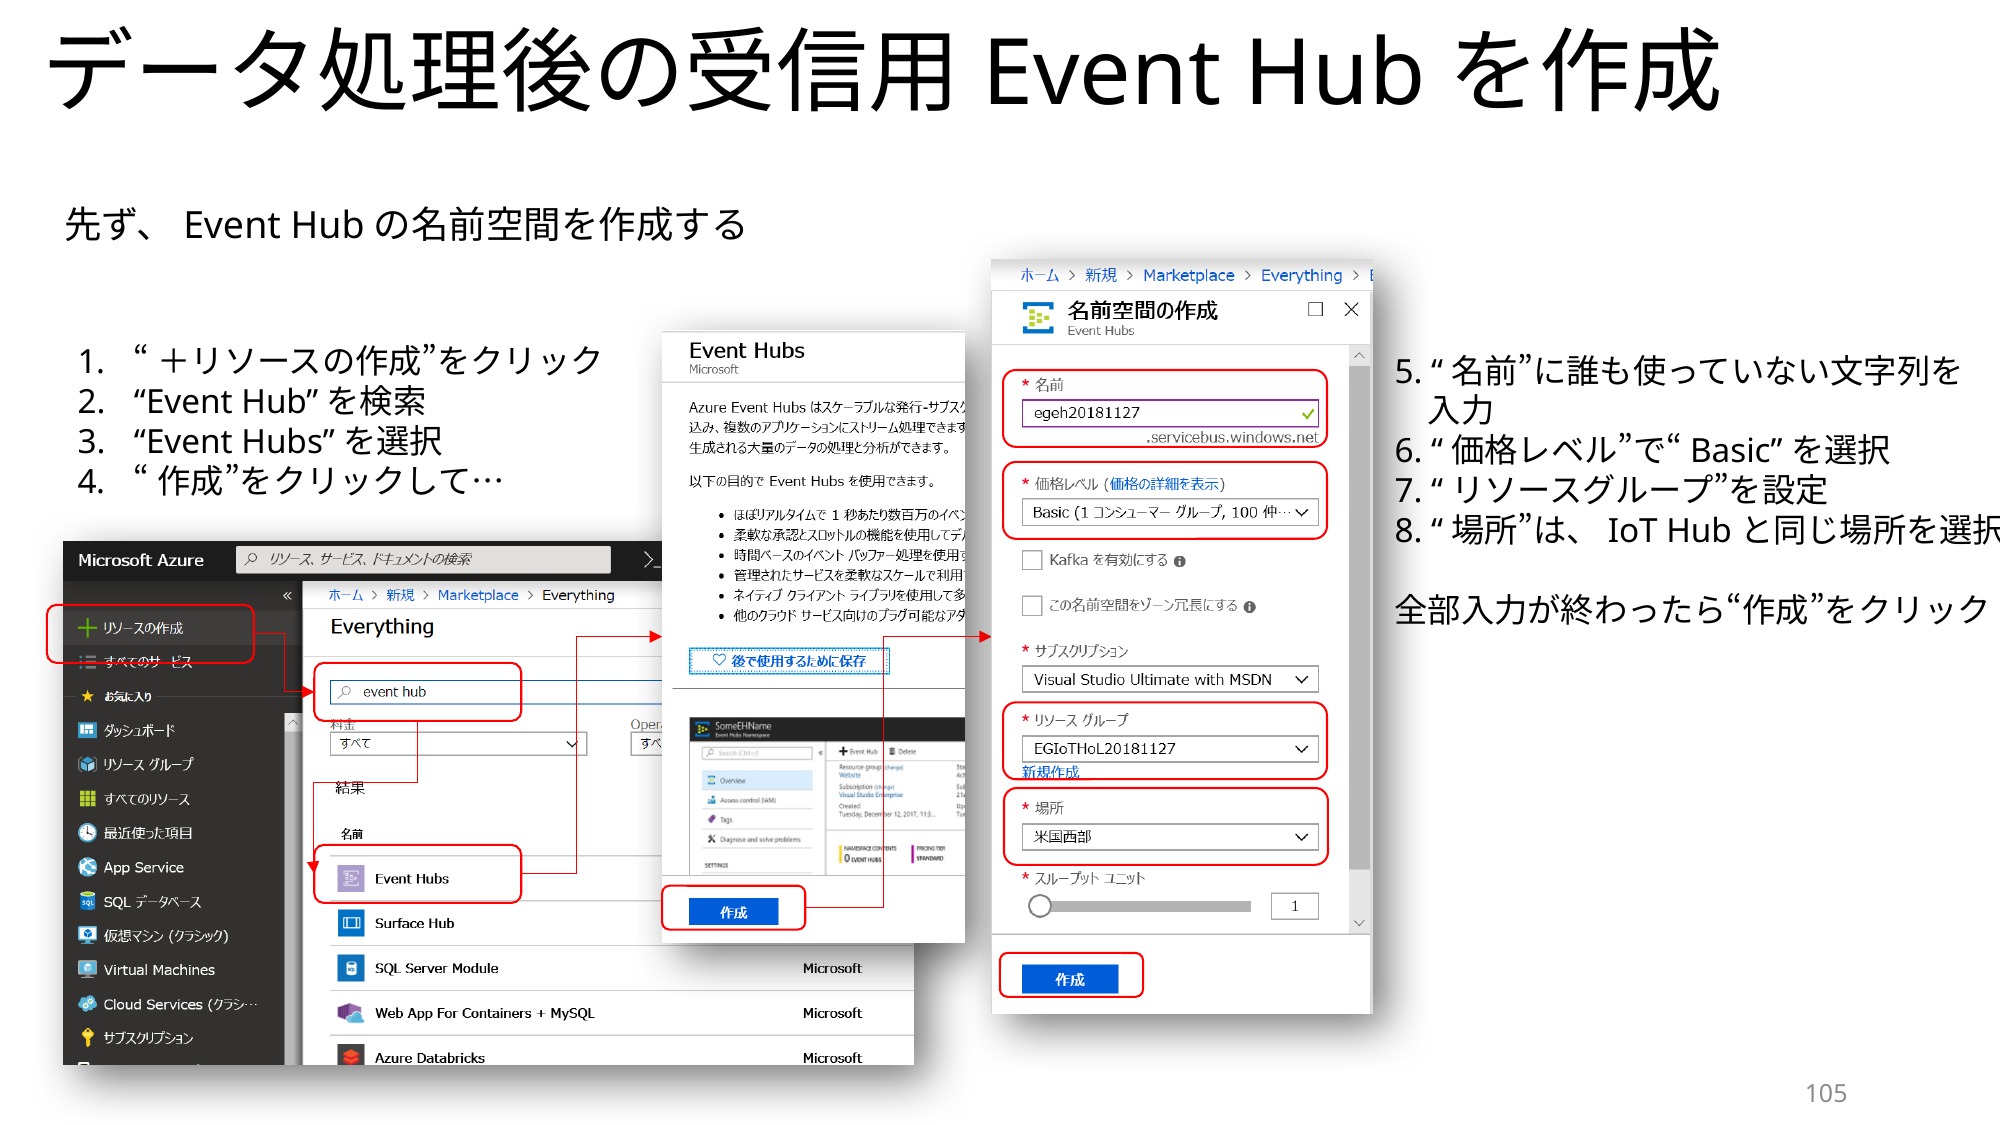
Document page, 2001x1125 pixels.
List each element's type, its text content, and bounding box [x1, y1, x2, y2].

title データ処理後の受信用Event Hubを作成 [27, 0, 1966, 150]
text_box [45, 603, 63, 664]
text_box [805, 636, 991, 908]
text_box 先ず、Event Hubの名前空間を作成する [49, 193, 764, 253]
text_box “＋リソースの作成”をクリック “Event Hub”を検索 “Event Hubs”を選択 “作成”をクリックして… [63, 332, 619, 508]
picture [991, 259, 1373, 1014]
picture [63, 330, 965, 1065]
picture [691, 650, 805, 672]
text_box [253, 633, 315, 692]
text_box 5. “名前”に誰も使っていない文字列を 入力 6. “価格レベル”で“Basic”を選択 7. “リソースグループ”を設定 8. “場所”は、IoT Hubと同じ場所を選択 全部入力が終わったら“作成”をクリック [1379, 342, 2000, 637]
slide_number 105 [1412, 1064, 1863, 1125]
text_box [521, 636, 663, 874]
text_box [289, 745, 443, 850]
